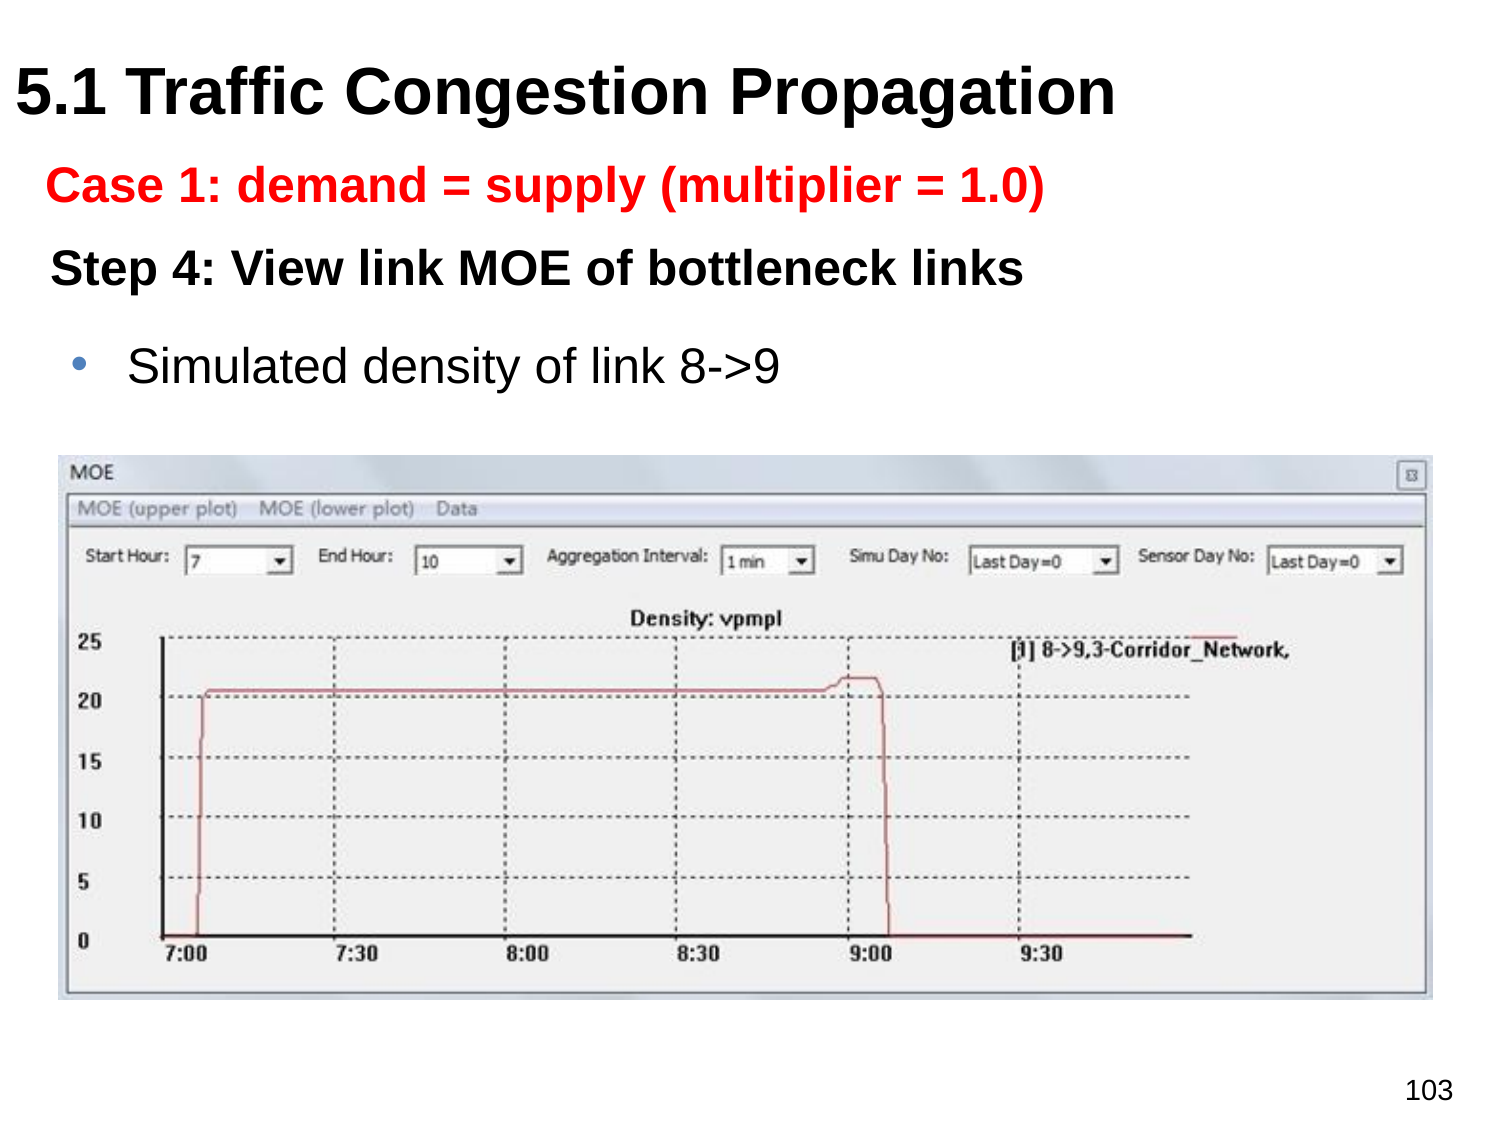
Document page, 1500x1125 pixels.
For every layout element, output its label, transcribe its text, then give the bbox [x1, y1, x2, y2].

list Simulated density of link 8->9 [55, 325, 1459, 563]
text_box Case 1: demand = supply (multiplier = 1.0) [29, 112, 1386, 252]
picture [57, 455, 1433, 1001]
text_box Step 4: View link MOE of bottleneck links [35, 203, 1459, 329]
text_box 103 [1390, 1063, 1482, 1124]
text_box 5.1 Traffic Congestion Propagation [0, 4, 1500, 172]
